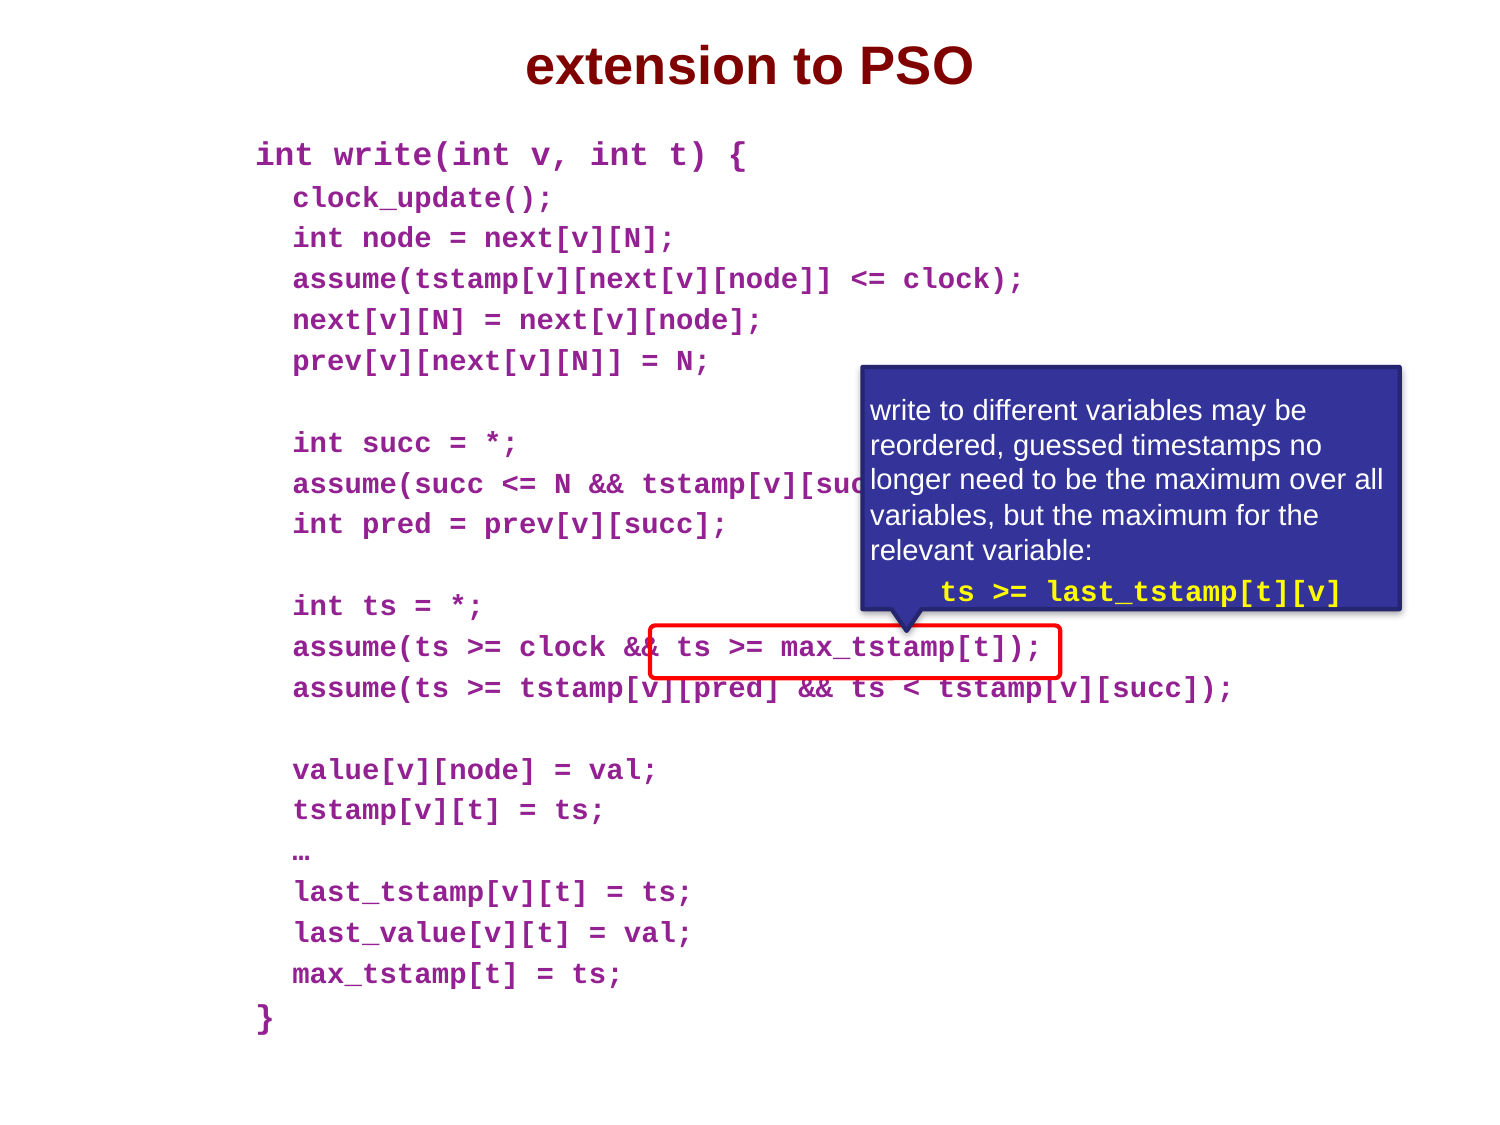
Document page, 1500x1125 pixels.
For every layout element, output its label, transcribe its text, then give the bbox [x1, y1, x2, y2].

text_box [649, 625, 1061, 679]
title extension to PSO [0, 0, 1500, 126]
list int write(int v, int t) { clock_update(); int node = next[v][N]; assume(tstamp[v][next[v][node]] <= clock); next[v][N] = next[v][node]; prev[v][next[v][N]] = N; int succ = *; assume(succ <= N && tstamp[v][succ] > clock); int pred = prev[v][succ]; int ts = *; assume(ts >= clock && ts >= max_tstamp[t]); assume(ts >= tstamp[v][pred] && ts < tstamp[v][succ]); value[v][node] = val; tstamp[v][t] = ts; … last_tstamp[v][t] = ts; last_value[v][t] = val; max_tstamp[t] = ts; } [247, 124, 1253, 1084]
text_box write to different variables may be reordered, guessed timestamps no longer need to be the maximum over all variables, but the maximum for the relevant variable: ts >= last_tstamp[t][v] [862, 367, 1400, 631]
